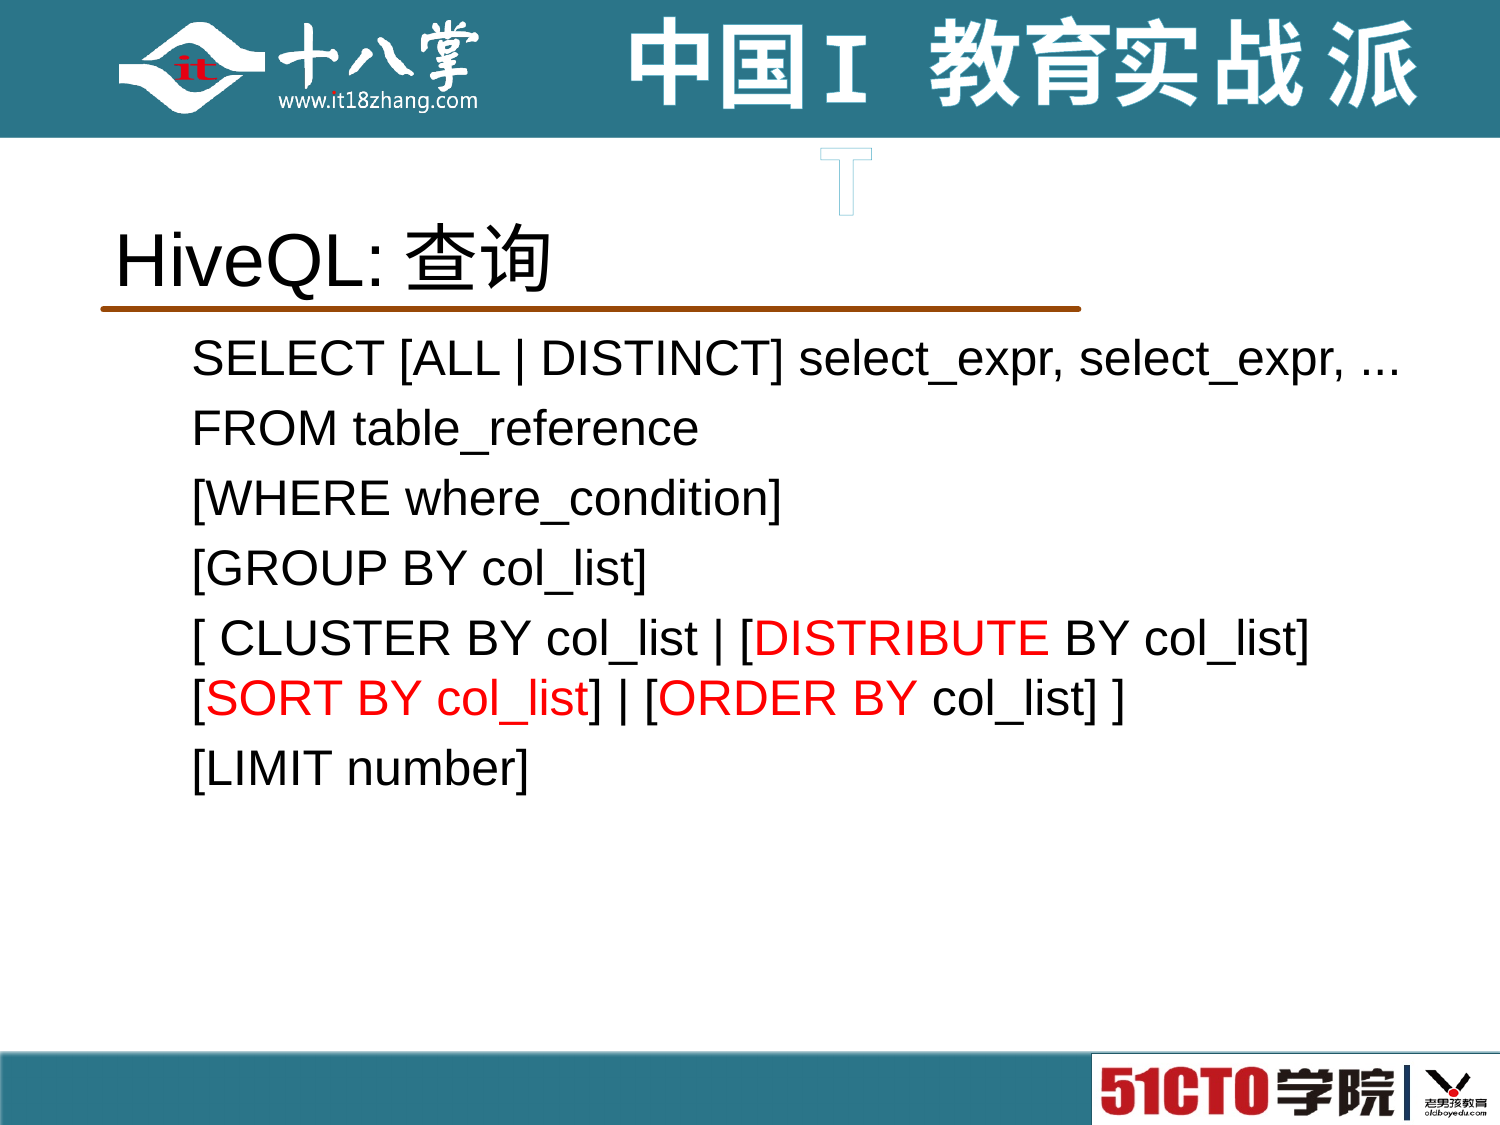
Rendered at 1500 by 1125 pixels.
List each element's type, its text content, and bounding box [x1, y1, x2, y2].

list SELECT [ALL | DISTINCT] select_expr, select_expr, ... FROM table_reference [WHERE where_condition] [GROUP BY col_list] [ CLUSTER BY col_list | [DISTRIBUTE BY col_list] [SORT BY col_list] | [ORDER BY col_list] ] [LIMIT number] [101, 318, 1424, 1035]
picture [119, 20, 479, 114]
title HiveQL:查询 [100, 204, 1424, 303]
picture [1092, 1054, 1500, 1125]
